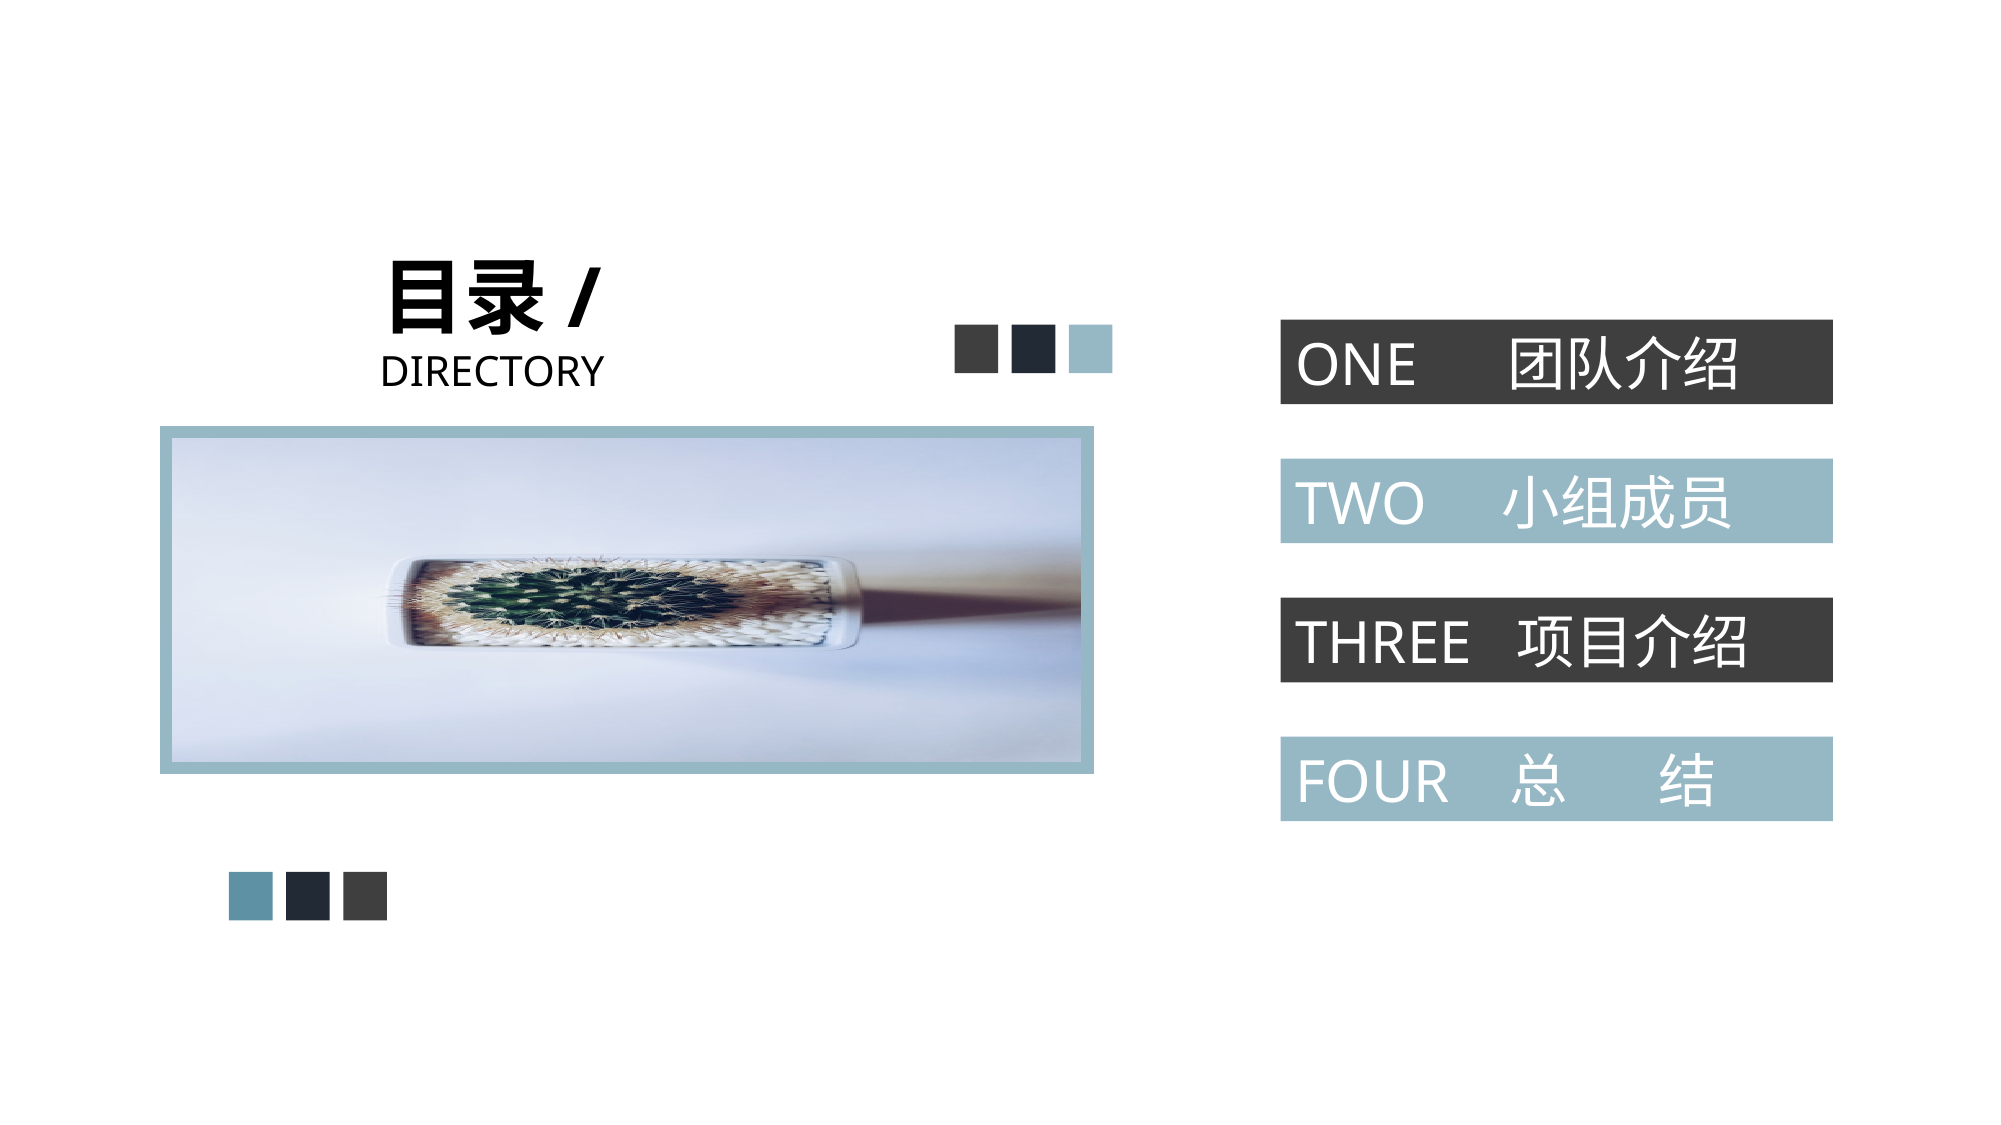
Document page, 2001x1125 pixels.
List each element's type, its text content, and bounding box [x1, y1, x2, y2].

text_box ONE 团队介绍 [1280, 319, 1833, 405]
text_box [166, 324, 1113, 921]
text_box FOUR 总 结 [1280, 736, 1833, 822]
text_box TWO 小组成员 [1280, 458, 1833, 544]
text_box THREE 项目介绍 [1280, 597, 1833, 683]
text_box 目录/ DIRECTORY [342, 246, 642, 324]
